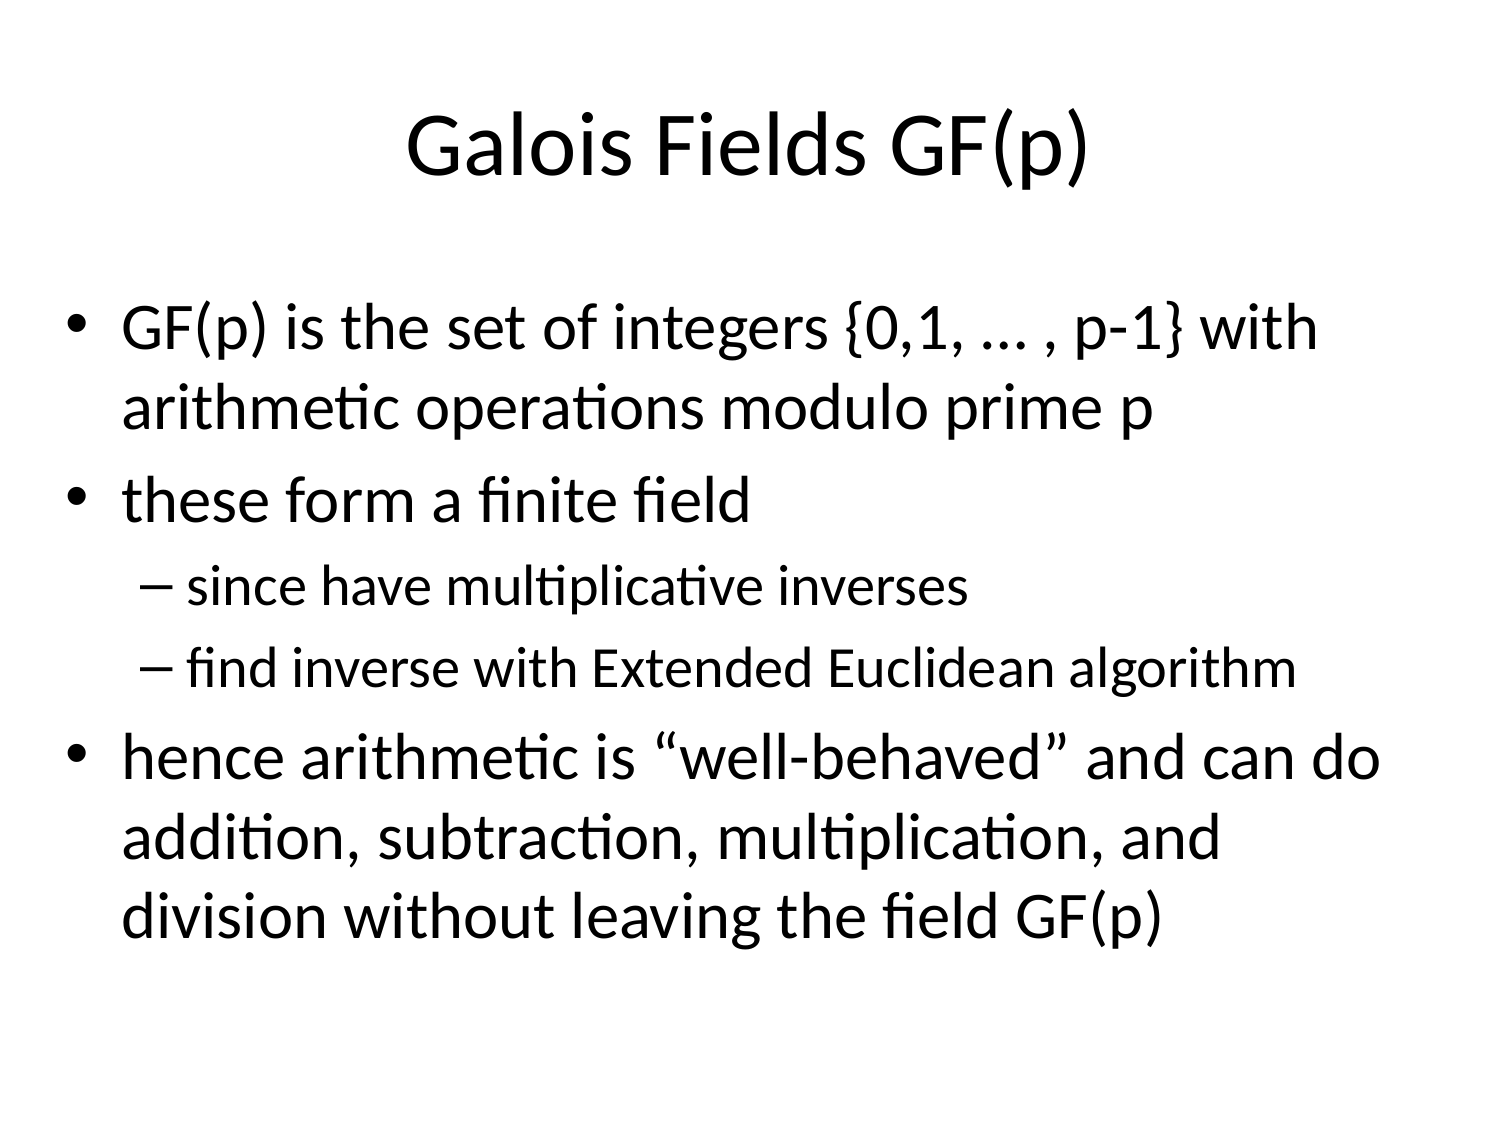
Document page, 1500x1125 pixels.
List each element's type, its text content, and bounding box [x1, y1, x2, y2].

list GF(p) is the set of integers {0,1, … , p-1} with arithmetic operations modulo prime p these form a finite field since have multiplicative inverses find inverse with Extended Euclidean algorithm hence arithmetic is “well-behaved” and can do addition, subtraction, multiplication, and division without leaving the field GF(p) [50, 275, 1450, 1006]
title Galois Fields GF(p) [75, 45, 1425, 233]
